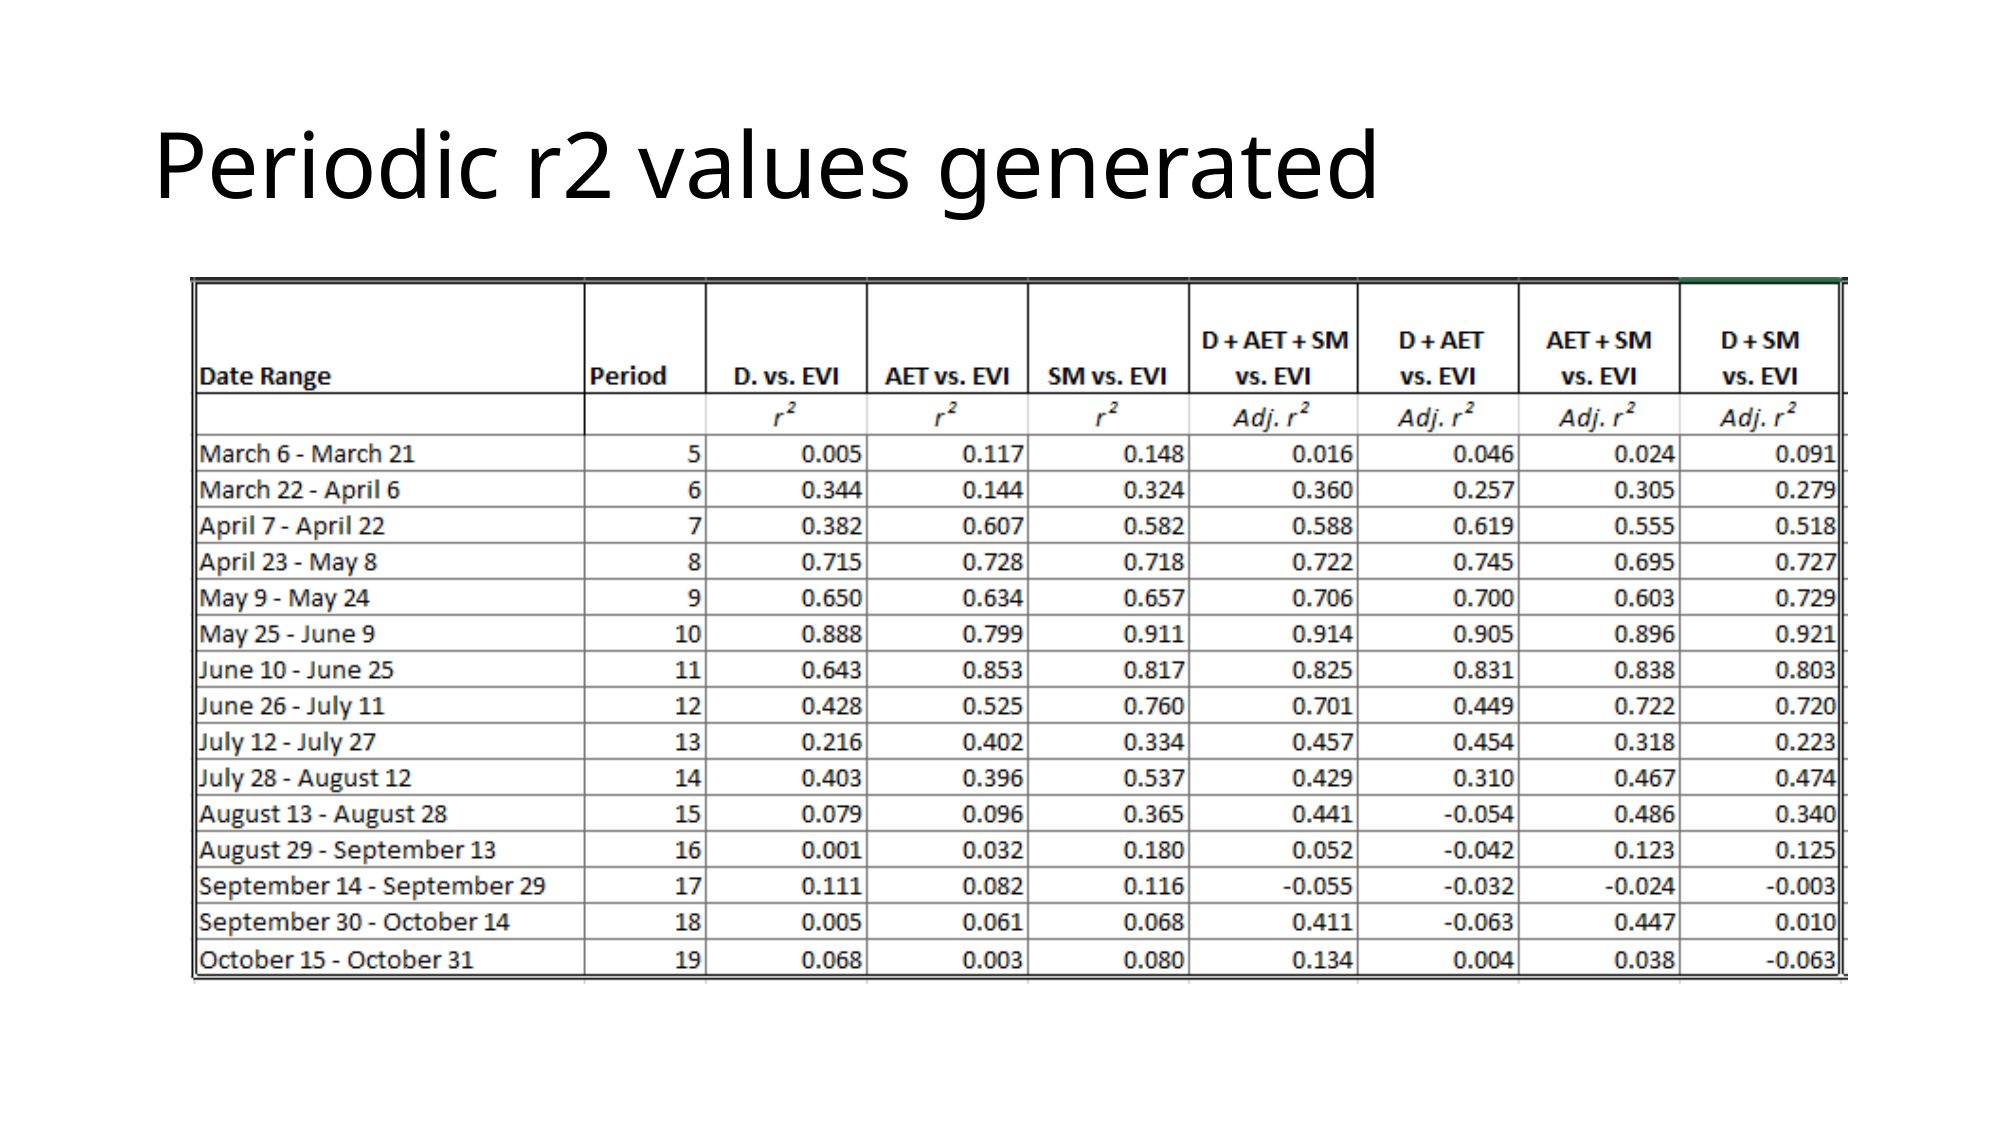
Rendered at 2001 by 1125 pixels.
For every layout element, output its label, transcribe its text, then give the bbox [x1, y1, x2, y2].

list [190, 277, 1848, 984]
title Periodic r2 values generated [137, 59, 1863, 278]
